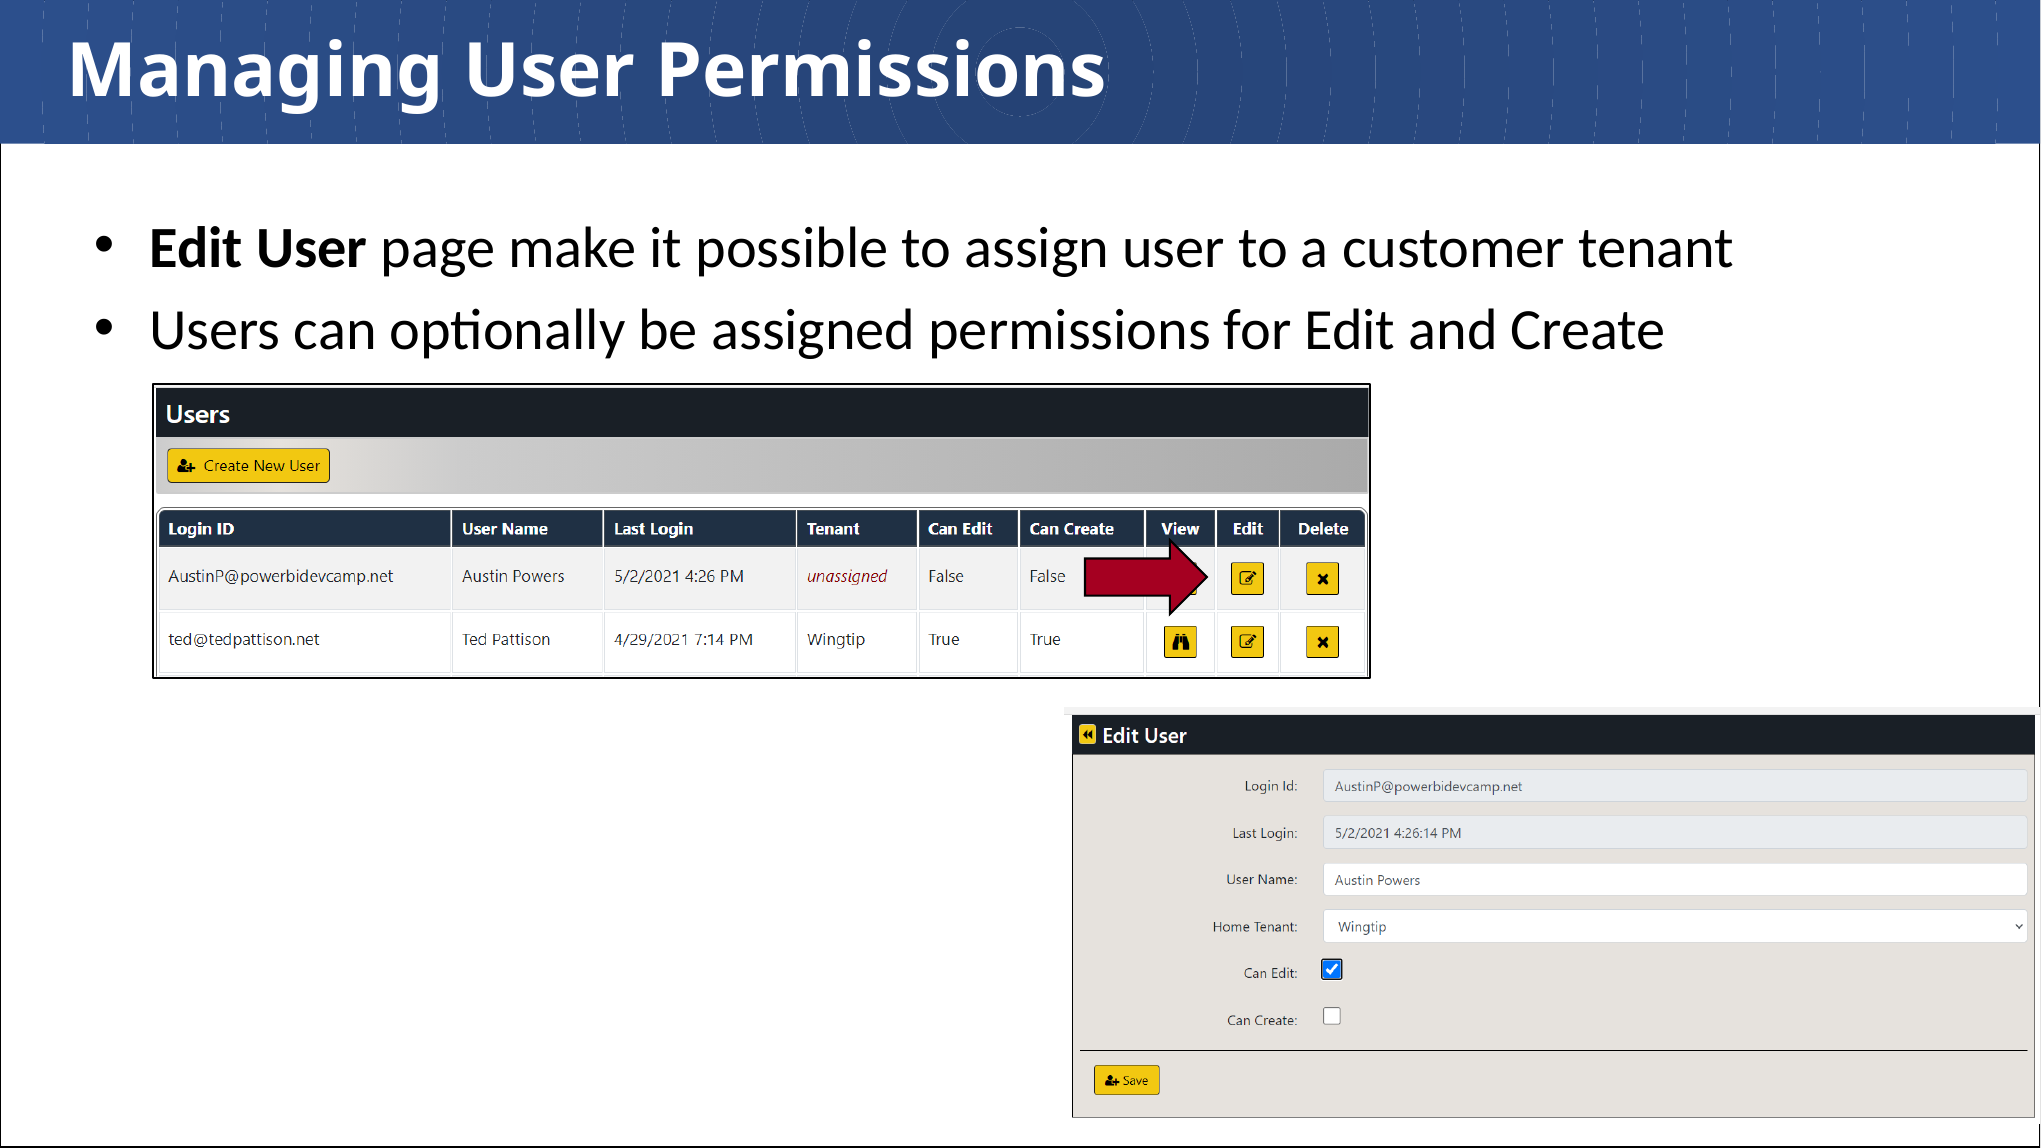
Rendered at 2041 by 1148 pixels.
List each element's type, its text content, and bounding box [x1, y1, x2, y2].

list Edit User page make it possible to assign user to a customer tenant Users can optionally be assigned permissions for Edit and Create [79, 201, 1988, 371]
title Managing User Permissions [51, 31, 1988, 113]
picture [1064, 707, 2041, 1124]
picture [154, 384, 1369, 677]
